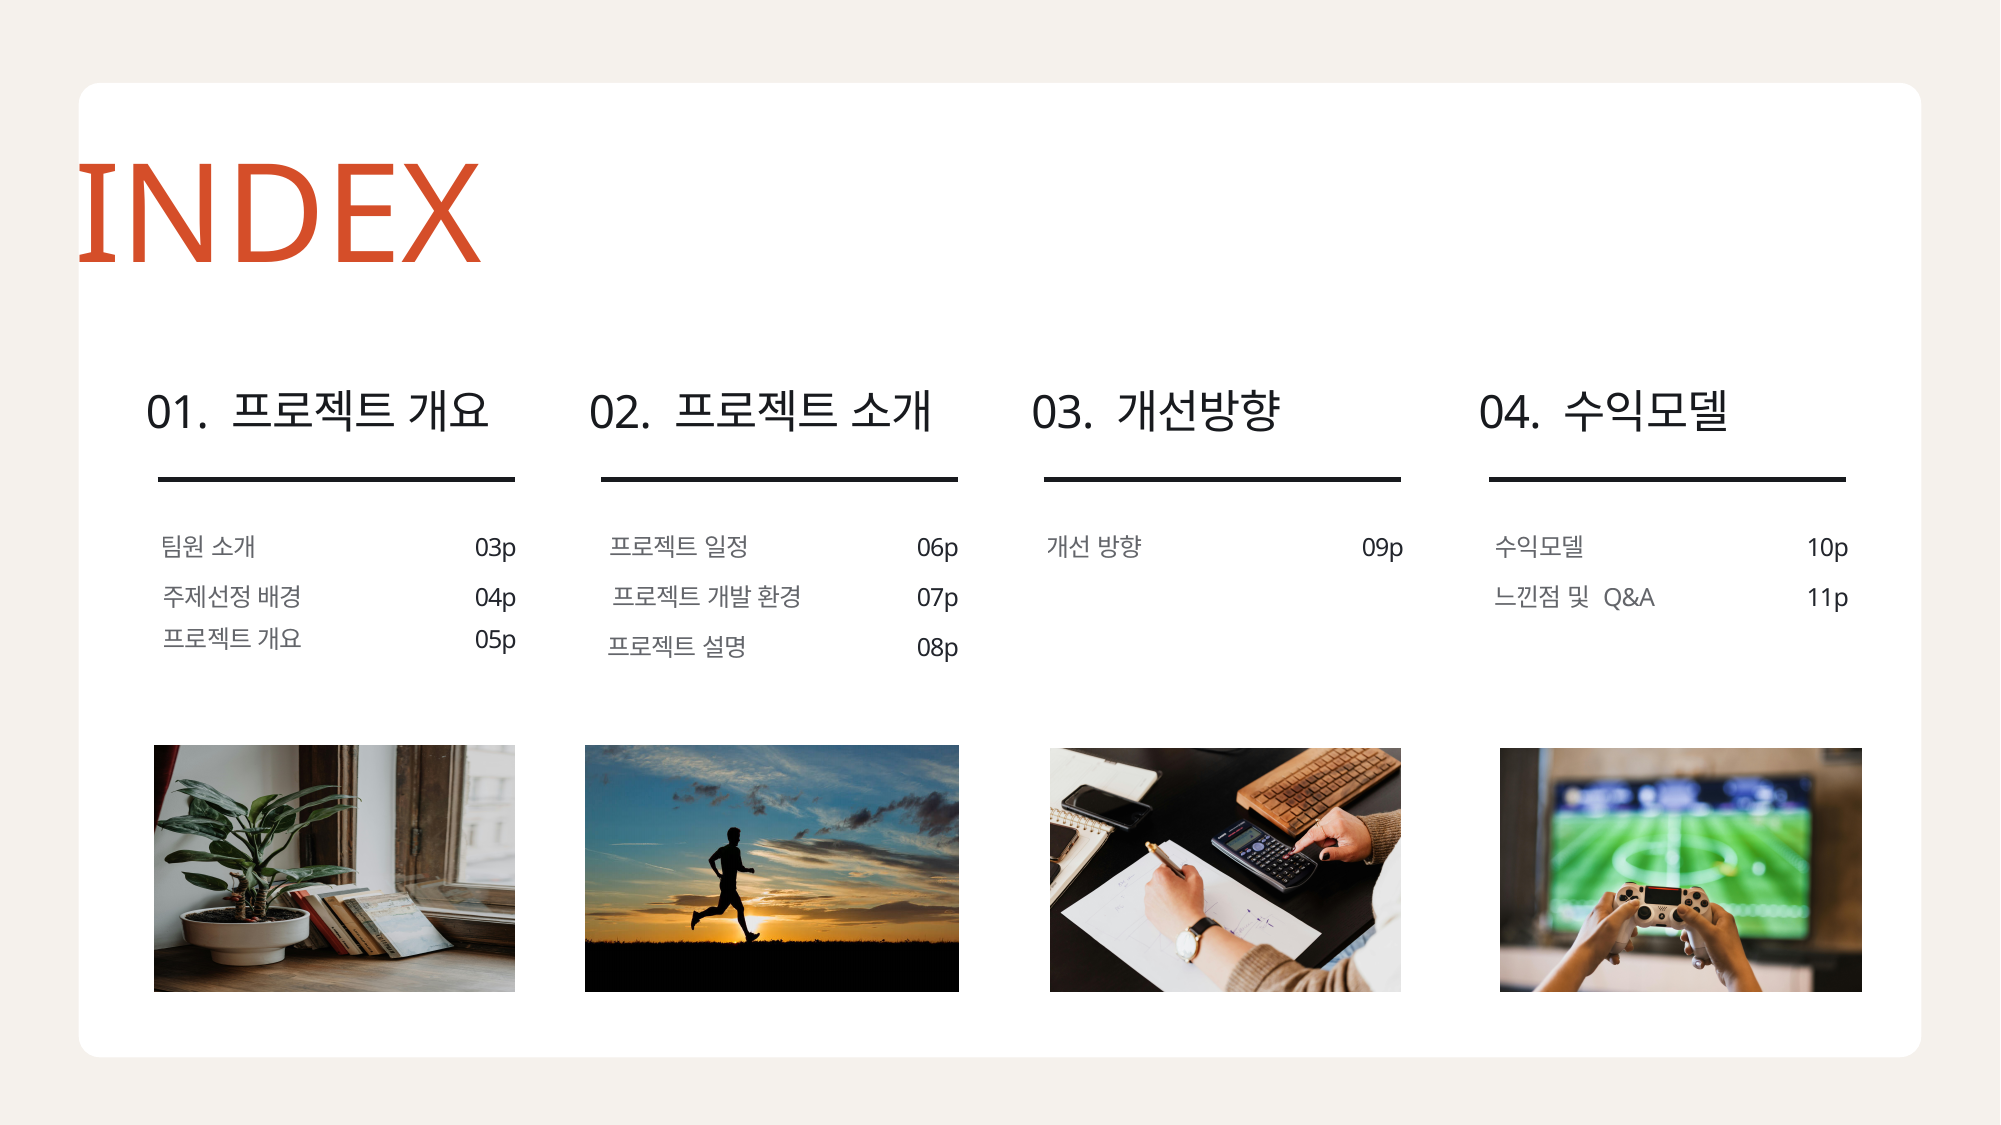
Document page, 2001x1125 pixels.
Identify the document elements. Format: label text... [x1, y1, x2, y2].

text_box 06p [902, 519, 974, 569]
text_box 08p [902, 620, 974, 670]
text_box 05p [459, 611, 532, 661]
text_box 04. 수익모델 [1463, 375, 1744, 445]
picture [1049, 748, 1402, 993]
text_box [77, 81, 1923, 1059]
text_box 프로젝트 설명 [592, 620, 763, 670]
text_box 07p [902, 570, 974, 619]
text_box 03p [459, 519, 532, 569]
text_box 프로젝트 개발 환경 [597, 570, 819, 619]
text_box 느낀점 및 Q&A [1479, 570, 1671, 619]
text_box 01. 프로젝트 개요 [131, 375, 506, 445]
text_box 프로젝트 개요 [148, 611, 318, 661]
picture [1499, 748, 1862, 993]
picture [153, 744, 516, 993]
text_box 10p [1791, 519, 1864, 569]
text_box 수익모델 [1480, 519, 1600, 569]
text_box 04p [459, 570, 532, 611]
text_box 주제선정 배경 [148, 570, 318, 611]
text_box 02. 프로젝트 소개 [574, 375, 949, 445]
text_box 09p [1347, 519, 1419, 569]
text_box 개선 방향 [1032, 519, 1158, 569]
picture [584, 745, 959, 993]
text_box 팀원 소개 [145, 519, 272, 569]
text_box INDEX [59, 117, 498, 297]
text_box 프로젝트 일정 [594, 519, 765, 569]
text_box 03. 개선방향 [1016, 375, 1297, 445]
text_box 11p [1791, 570, 1864, 619]
